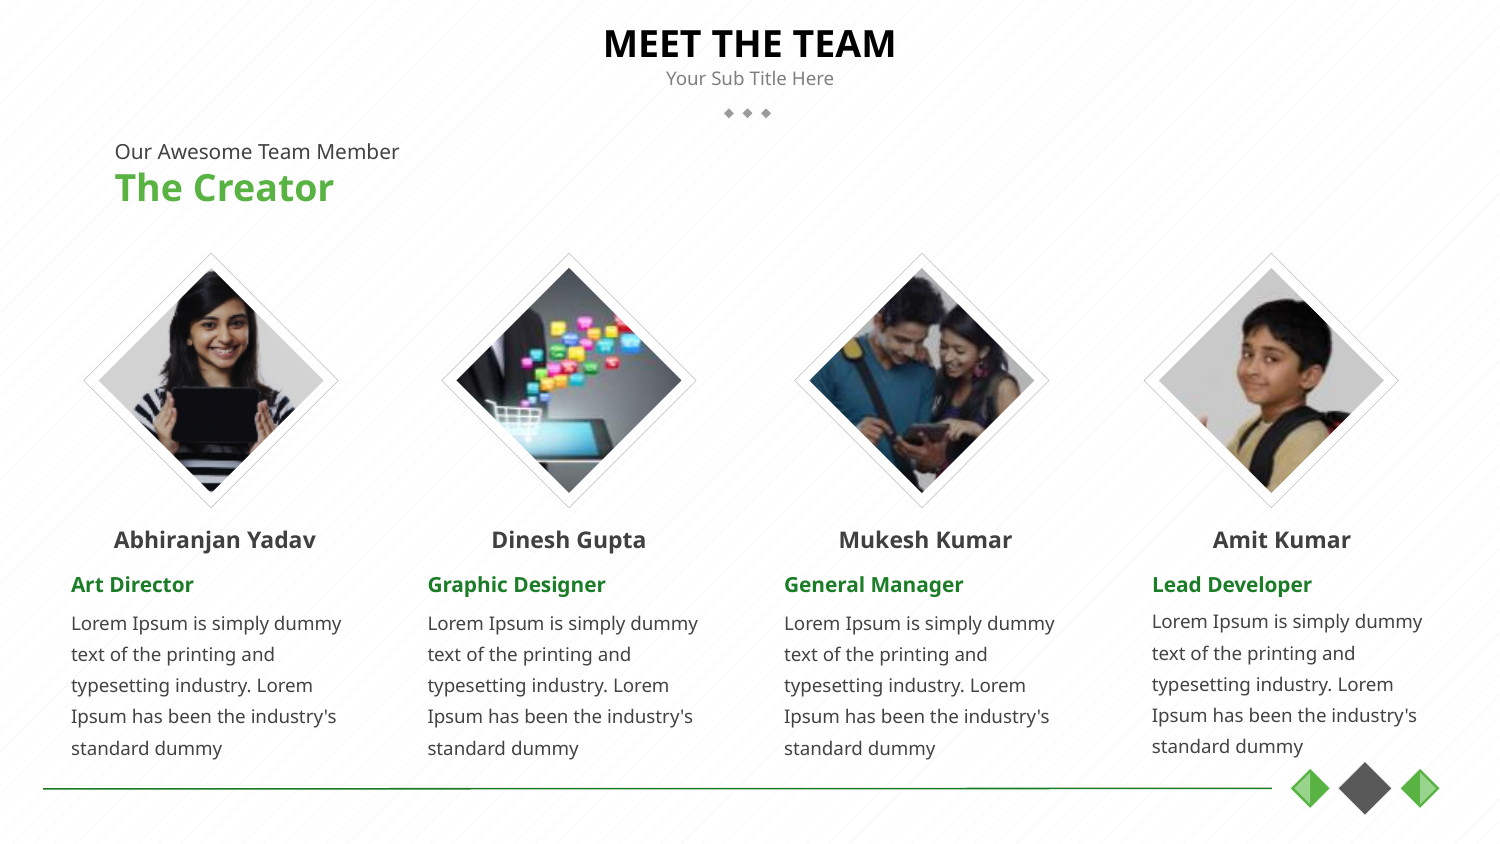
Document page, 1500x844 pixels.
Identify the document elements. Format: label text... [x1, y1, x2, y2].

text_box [412, 564, 750, 737]
text_box Mukesh Kumar [757, 517, 1094, 561]
text_box [81, 251, 341, 510]
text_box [769, 564, 1107, 737]
text_box [1141, 251, 1401, 510]
text_box Our Awesome Team Member The Creator [99, 131, 476, 216]
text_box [1136, 564, 1475, 736]
text_box [439, 251, 699, 510]
text_box Dinesh Gupta [400, 517, 738, 561]
text_box [792, 251, 1052, 510]
title MEET THE TEAM [112, 0, 1388, 85]
text_box Amit Kumar [1113, 517, 1451, 561]
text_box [55, 564, 369, 737]
text_box Abhiranjan Yadav [61, 517, 369, 561]
